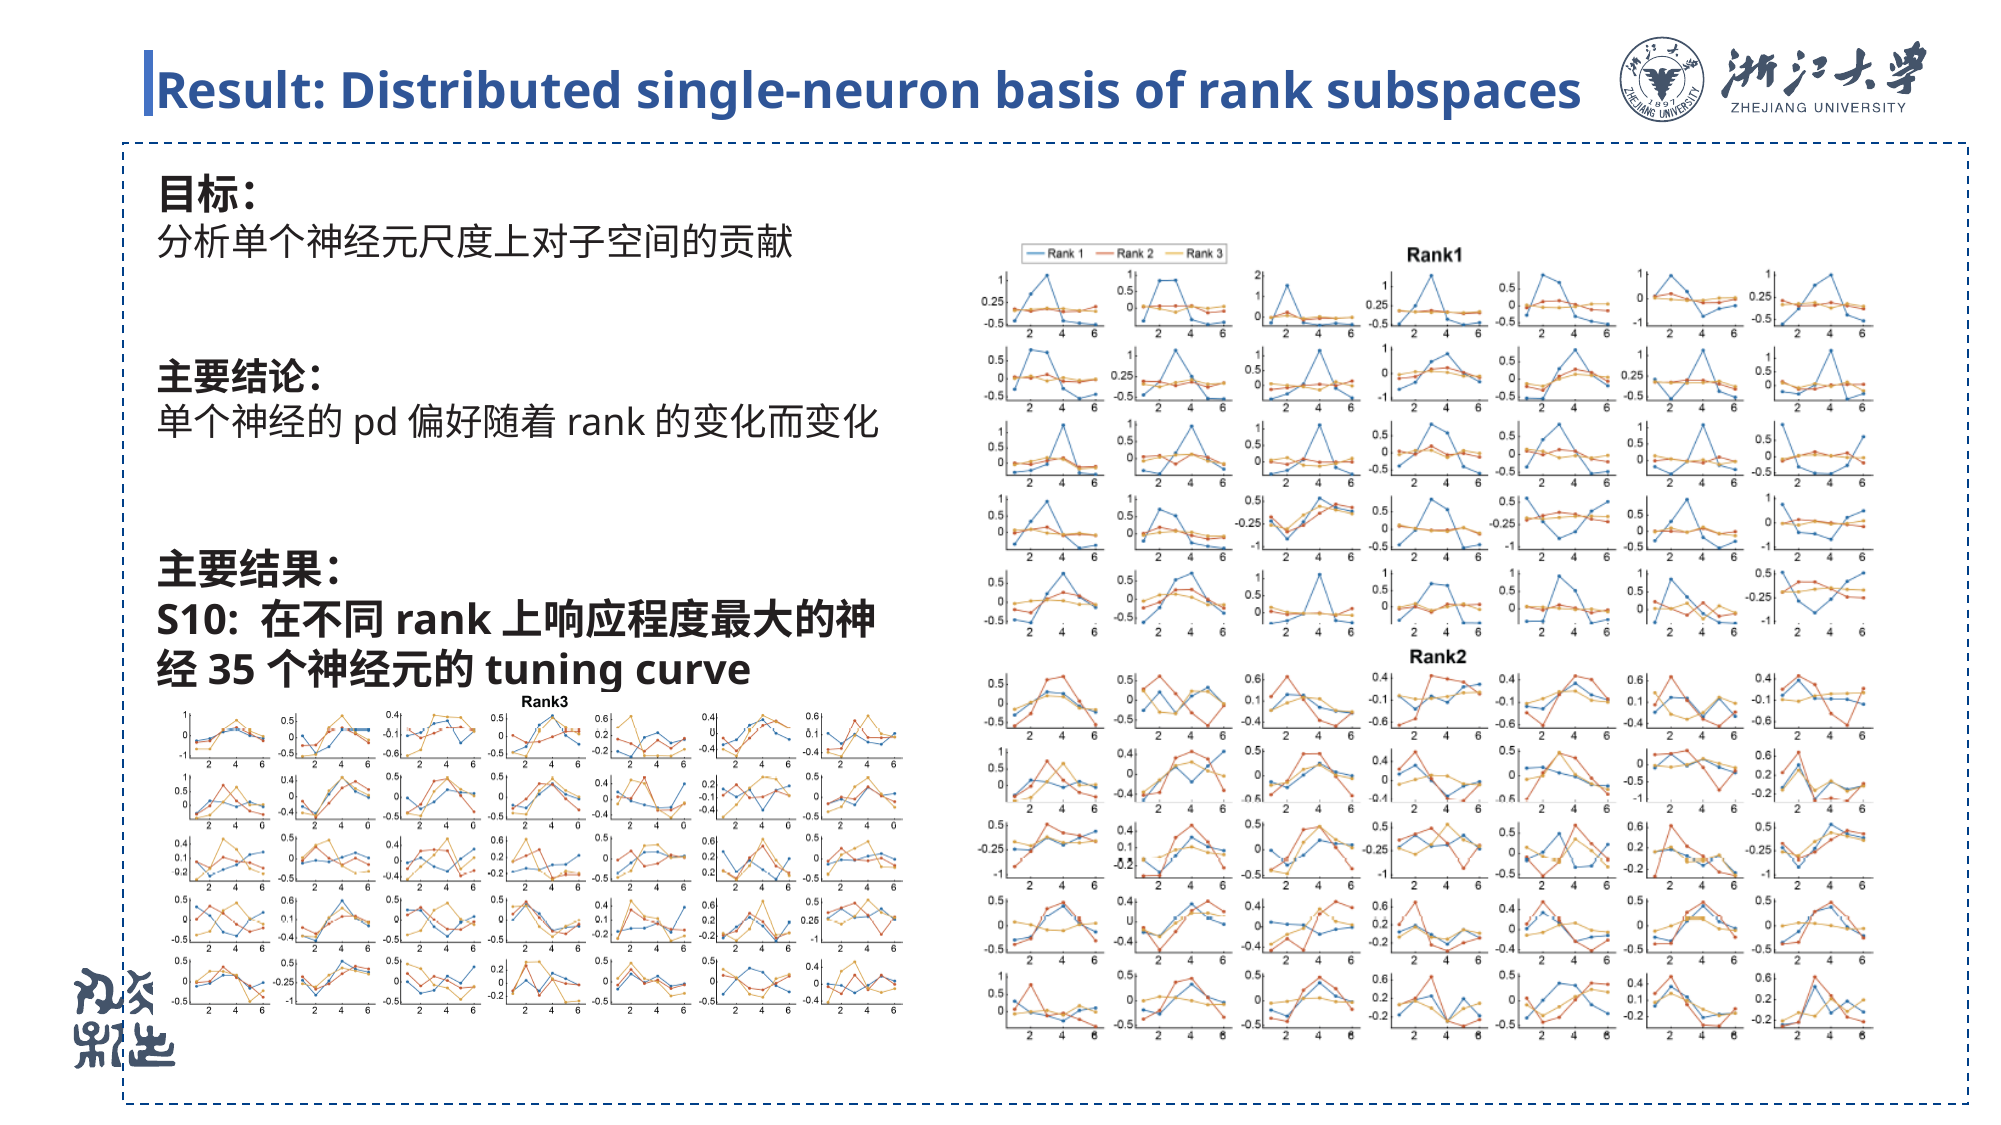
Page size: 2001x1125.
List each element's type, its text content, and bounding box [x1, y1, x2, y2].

text_box [122, 142, 1969, 1105]
text_box Result: Distributed single-neuron basis of rank subspaces [139, 21, 1631, 142]
picture [153, 692, 933, 1033]
text_box 目标： 分析单个神经元尺度上对子空间的贡献 主要结论： 单个神经的pd偏好随着rank的变化而变化 主要结果： S10: 在不同rank上响应程度最大的神经35个神经元的tuning curve [141, 160, 915, 701]
picture [974, 218, 1898, 1049]
